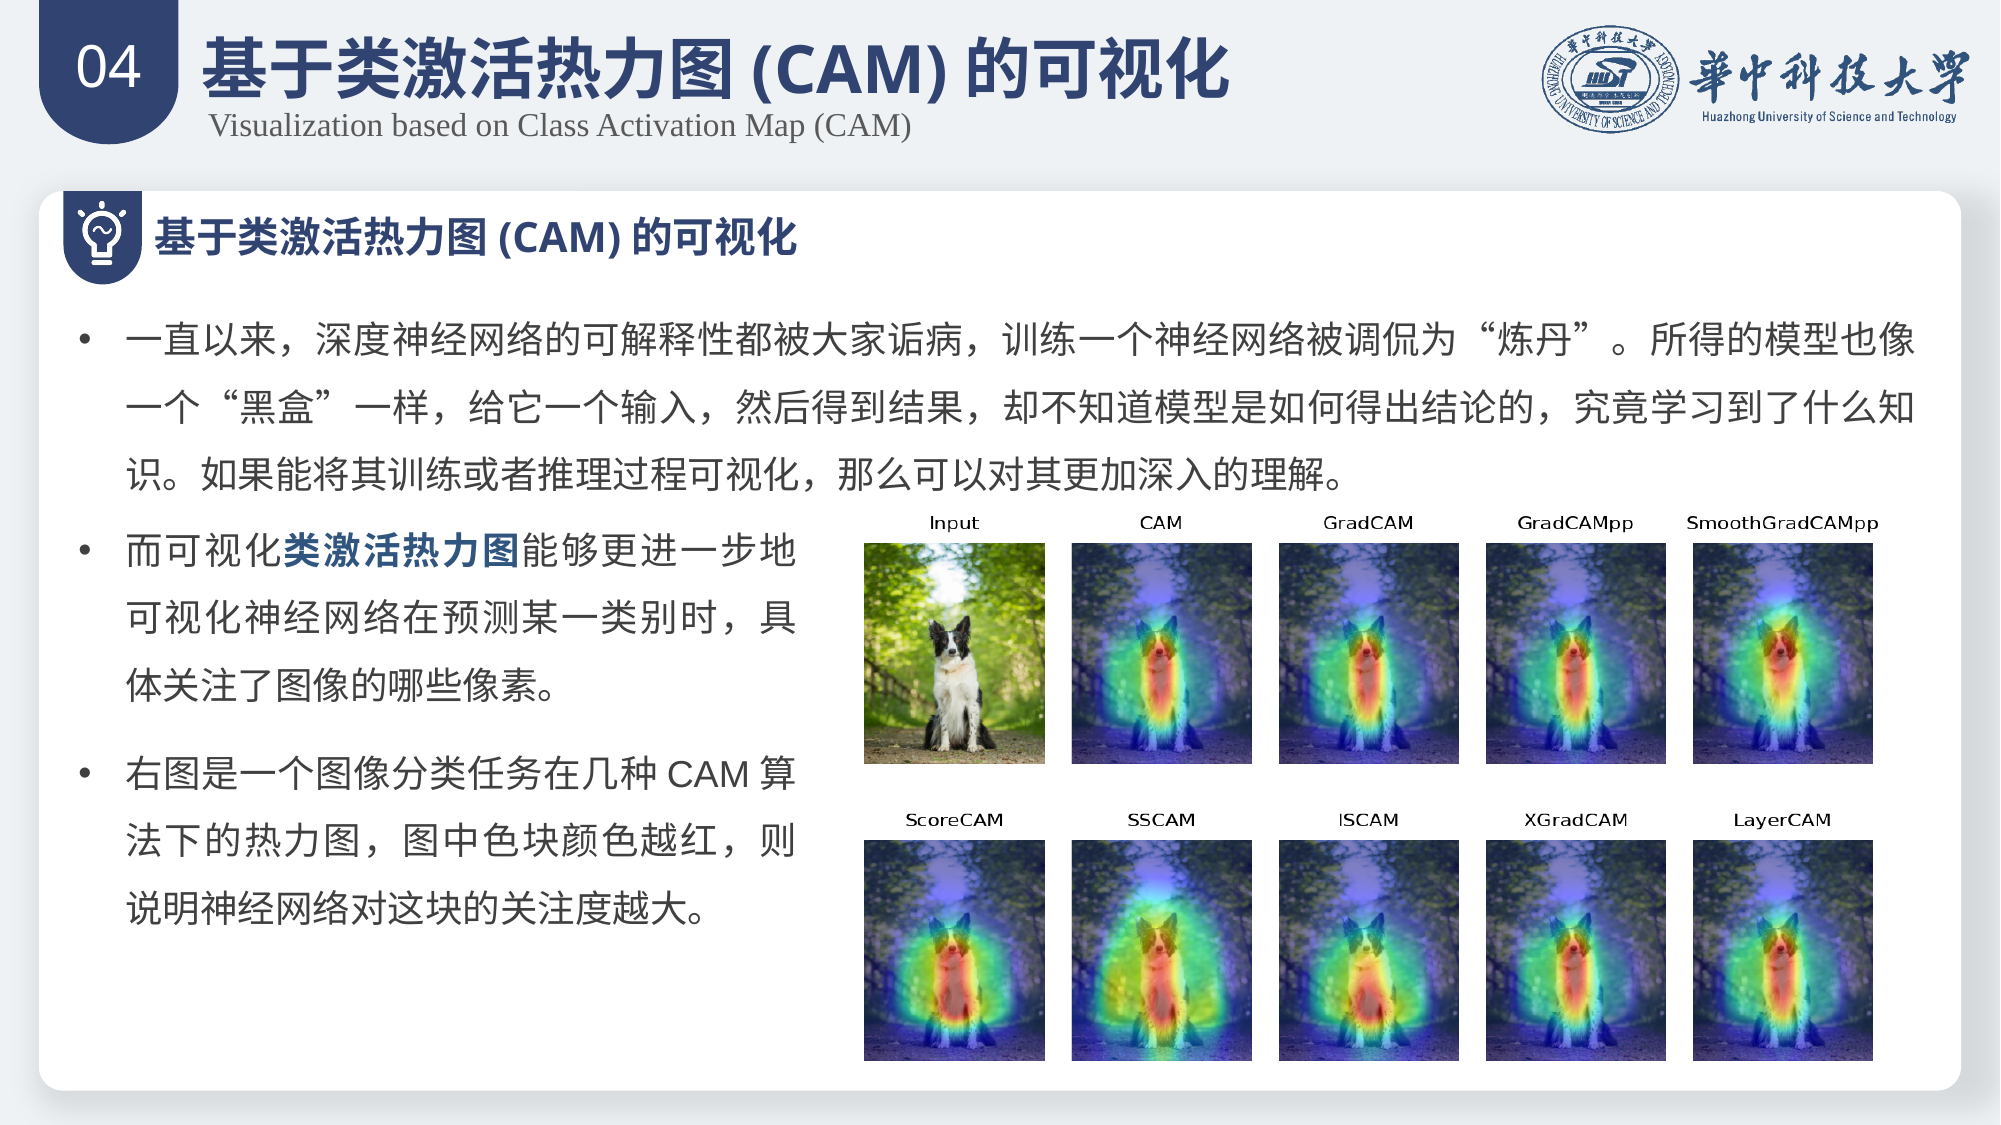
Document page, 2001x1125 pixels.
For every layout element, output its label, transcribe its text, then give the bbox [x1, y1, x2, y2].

text_box 04 [60, 21, 157, 107]
text_box [38, 0, 180, 146]
picture [0, 0, 2001, 1125]
text_box 基于类激活热力图(CAM)的可视化 [186, 19, 1247, 114]
text_box Visualization based on Class Activation Map (CAM) [193, 95, 928, 150]
text_box [37, 189, 1963, 1092]
text_box 一直以来，深度神经网络的可解释性都被大家诟病，训练一个神经网络被调侃为“炼丹”。所得的模型也像一个“黑盒”一样，给它一个输入，然后得到结果，却不知道模型是如何得出结论的，究竟学习到了什么知识。如果能将其训练或者推理过程可视化，那么可以对其更加深入的理解。 [63, 286, 1931, 504]
text_box 而可视化类激活热力图能够更进一步地可视化神经网络在预测某一类别时，具体关注了图像的哪些像素。 右图是一个图像分类任务在几种CAM算法下的热力图，图中色块颜色越红，则说明神经网络对这块的关注度越大。 [63, 496, 812, 938]
text_box 基于类激活热力图(CAM)的可视化 [147, 202, 814, 268]
